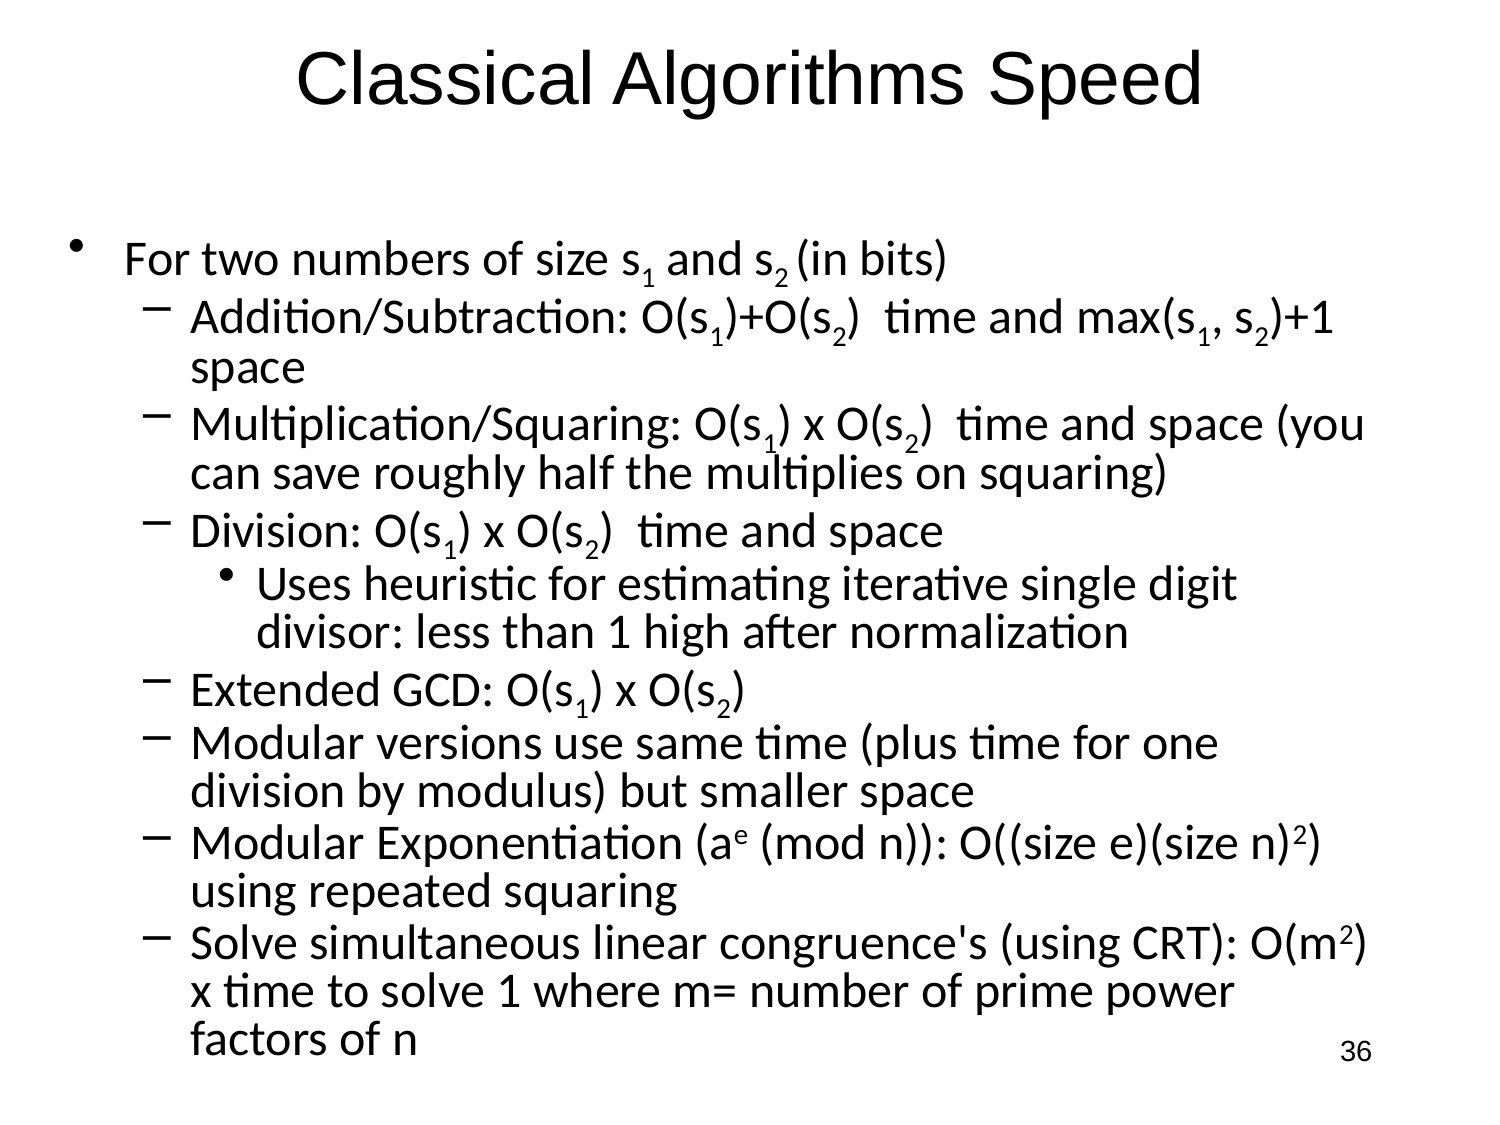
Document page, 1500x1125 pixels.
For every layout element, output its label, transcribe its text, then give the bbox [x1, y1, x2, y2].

slide_number 36 [1074, 1024, 1388, 1101]
list For two numbers of size s1 and s2 (in bits) Addition/Subtraction: O(s1)+O(s2) time and max(s1, s2)+1 space Multiplication/Squaring: O(s1) x O(s2) time and space (you can save roughly half the multiplies on squaring) Division: O(s1) x O(s2) time and space Uses heuristic for estimating iterative single digit divisor: less than 1 high after normalization Extended GCD: O(s1) x O(s2) Modular versions use same time (plus time for one division by modulus) but smaller space Modular Exponentiation (ae (mod n)): O((size e)(size n)2) using repeated squaring Solve simultaneous linear congruence's (using CRT): O(m2) x time to solve 1 where m= number of prime power factors of n [53, 223, 1392, 962]
title Classical Algorithms Speed [112, 0, 1388, 151]
text_box [734, 532, 766, 593]
